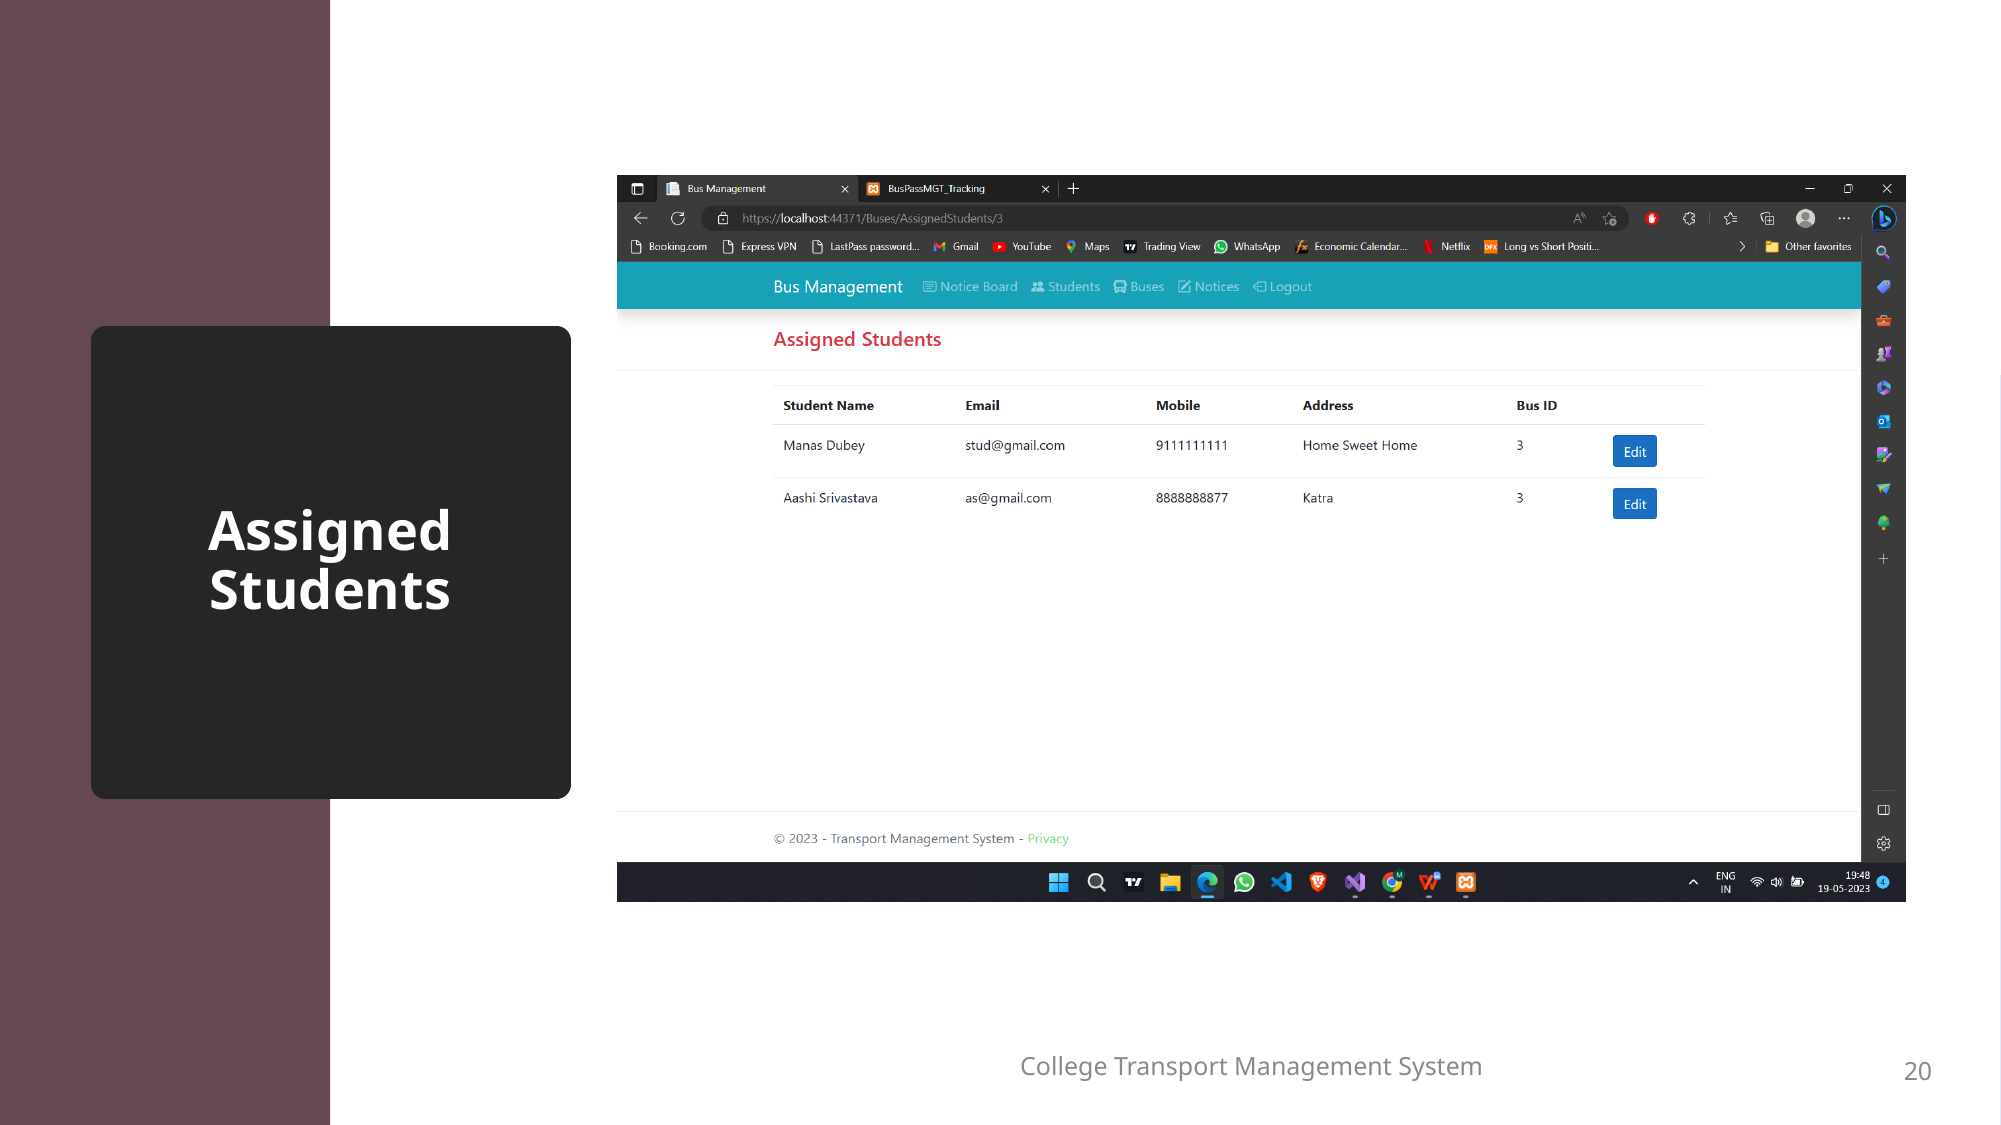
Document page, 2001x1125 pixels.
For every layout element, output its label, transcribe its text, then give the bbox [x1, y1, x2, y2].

picture [617, 175, 1906, 902]
text_box [0, 0, 331, 1125]
footer College Transport Management System [675, 1042, 1829, 1103]
text_box [331, 0, 2000, 1125]
title Assigned Students [105, 340, 557, 785]
slide_number 20 [1855, 1042, 1948, 1103]
